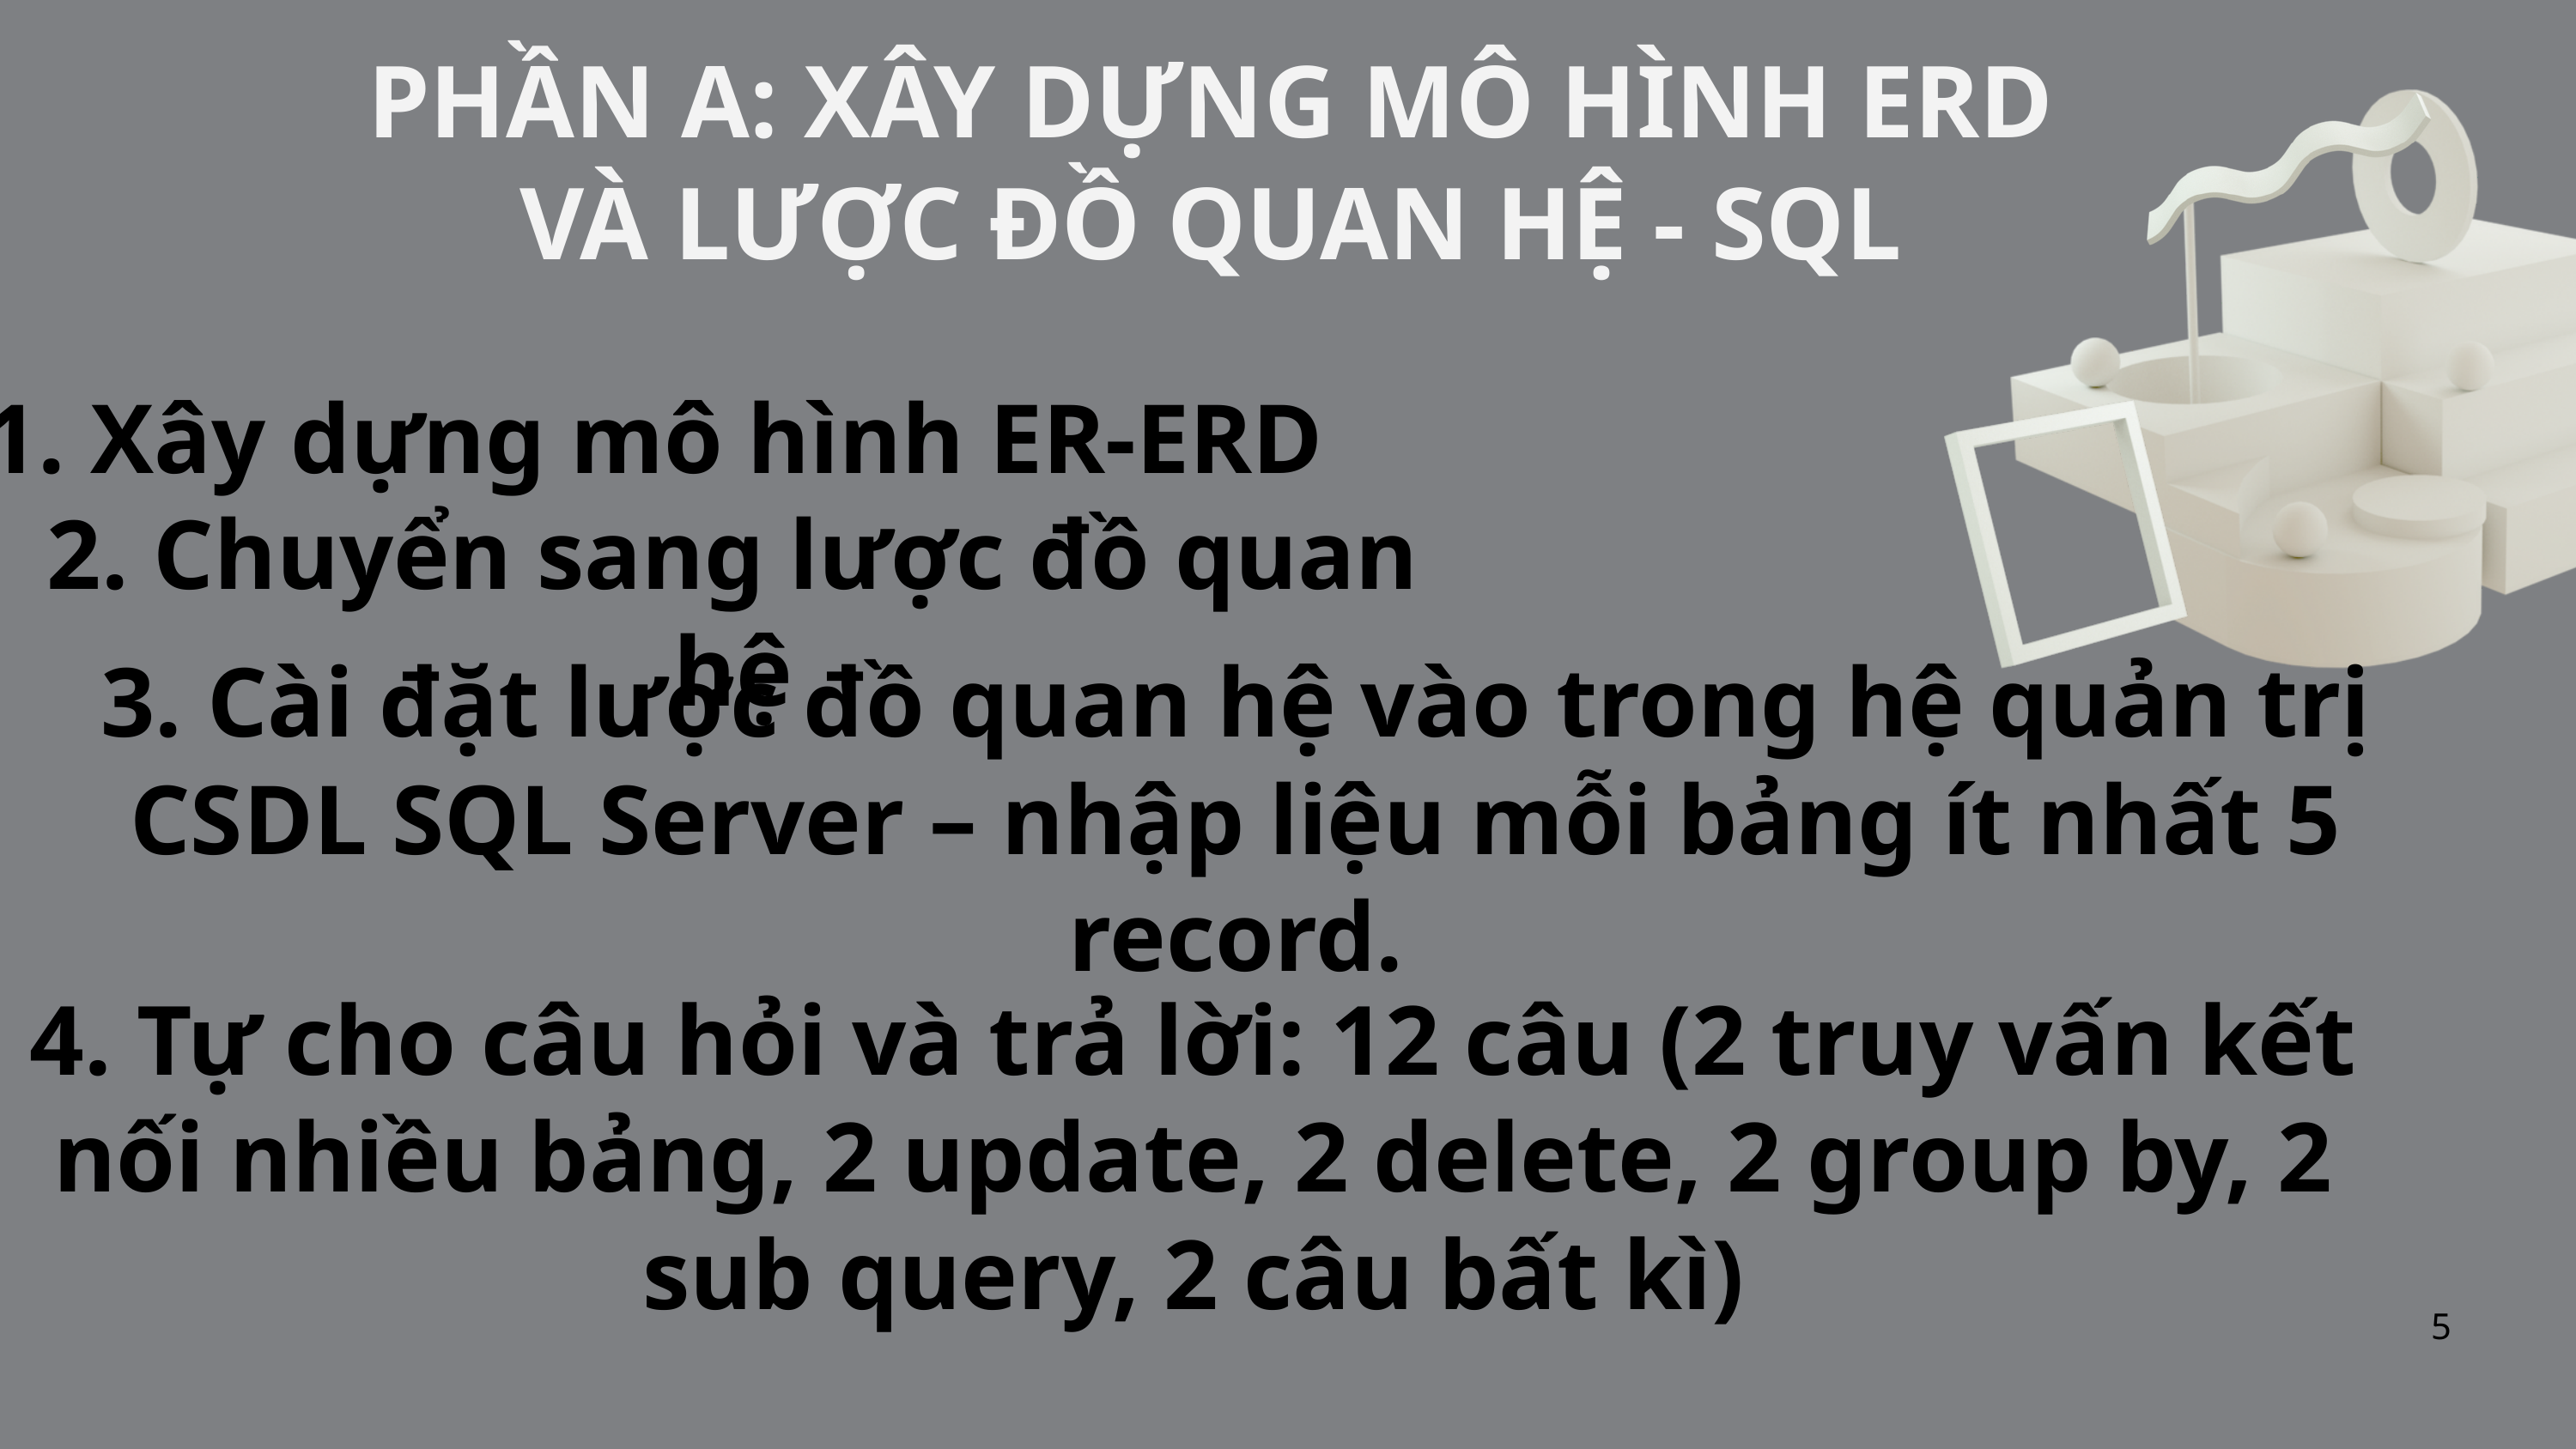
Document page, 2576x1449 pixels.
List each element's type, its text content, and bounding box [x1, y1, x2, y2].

text_box 4. Tự cho câu hỏi và trả lời: 12 câu (2 truy vấn kết nối nhiều bảng, 2 update, 2 delete, 2 group by, 2 sub query, 2 câu bất kì) [15, 976, 2372, 1330]
text_box [1943, 399, 2190, 639]
text_box [2116, 88, 2576, 669]
text_box 2. Chuyển sang lược đồ quan hệ [0, 491, 1466, 639]
text_box 3. Cài đặt lược đồ quan hệ vào trong hệ quản trị CSDL SQL Server – nhập liệu mỗi bảng ít nhất 5 record. [0, 639, 2473, 1108]
text_box 5 [2431, 1296, 2452, 1348]
text_box 1. Xây dựng mô hình ER-ERD [0, 375, 1378, 491]
text_box PHẦN A: XÂY DỰNG MÔ HÌNH ERD VÀ LƯỢC ĐỒ QUAN HỆ - SQL [307, 34, 2116, 403]
text_box [2146, 92, 2432, 246]
